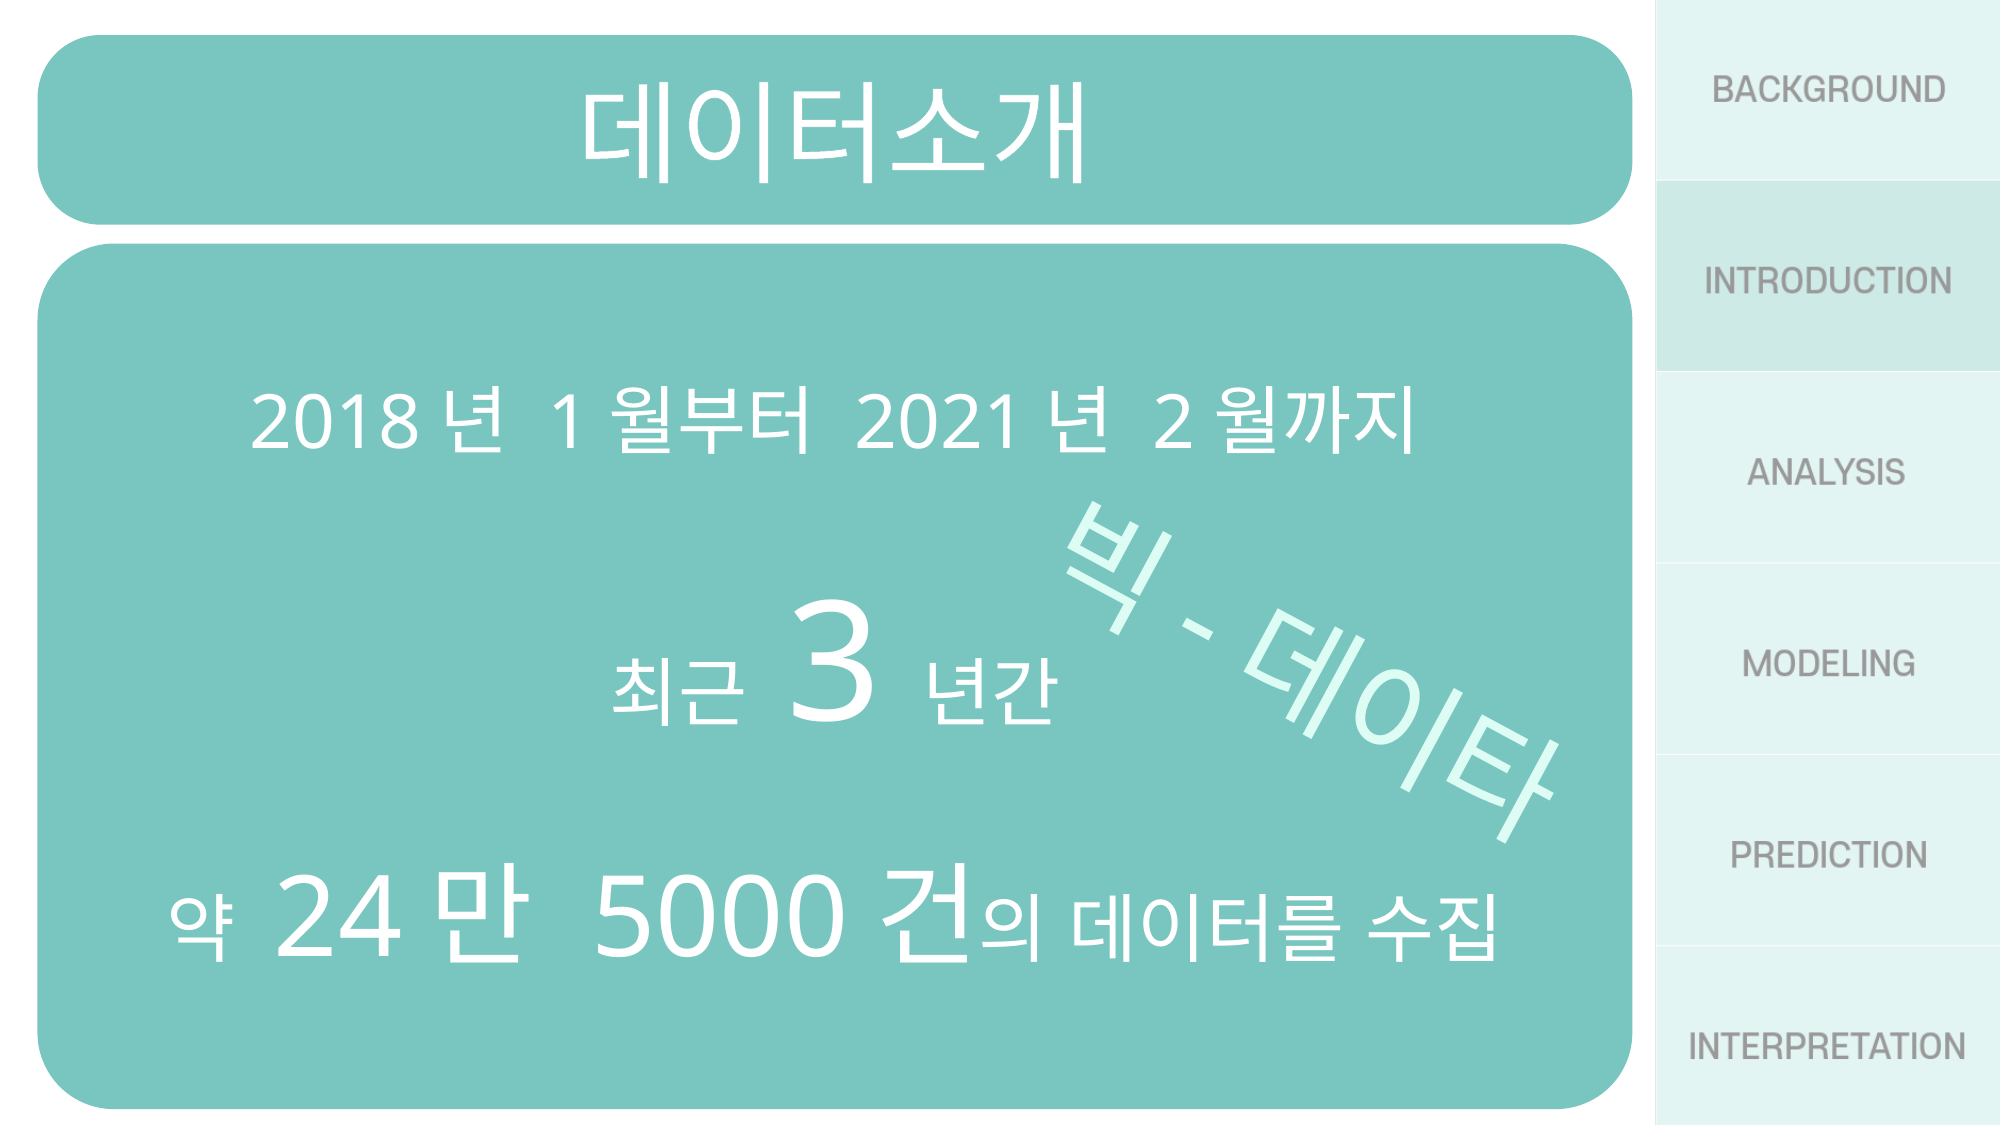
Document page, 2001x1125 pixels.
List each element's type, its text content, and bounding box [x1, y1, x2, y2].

picture [1483, 0, 2000, 1125]
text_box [37, 243, 1483, 1110]
text_box 데이터소개 [36, 33, 1483, 226]
